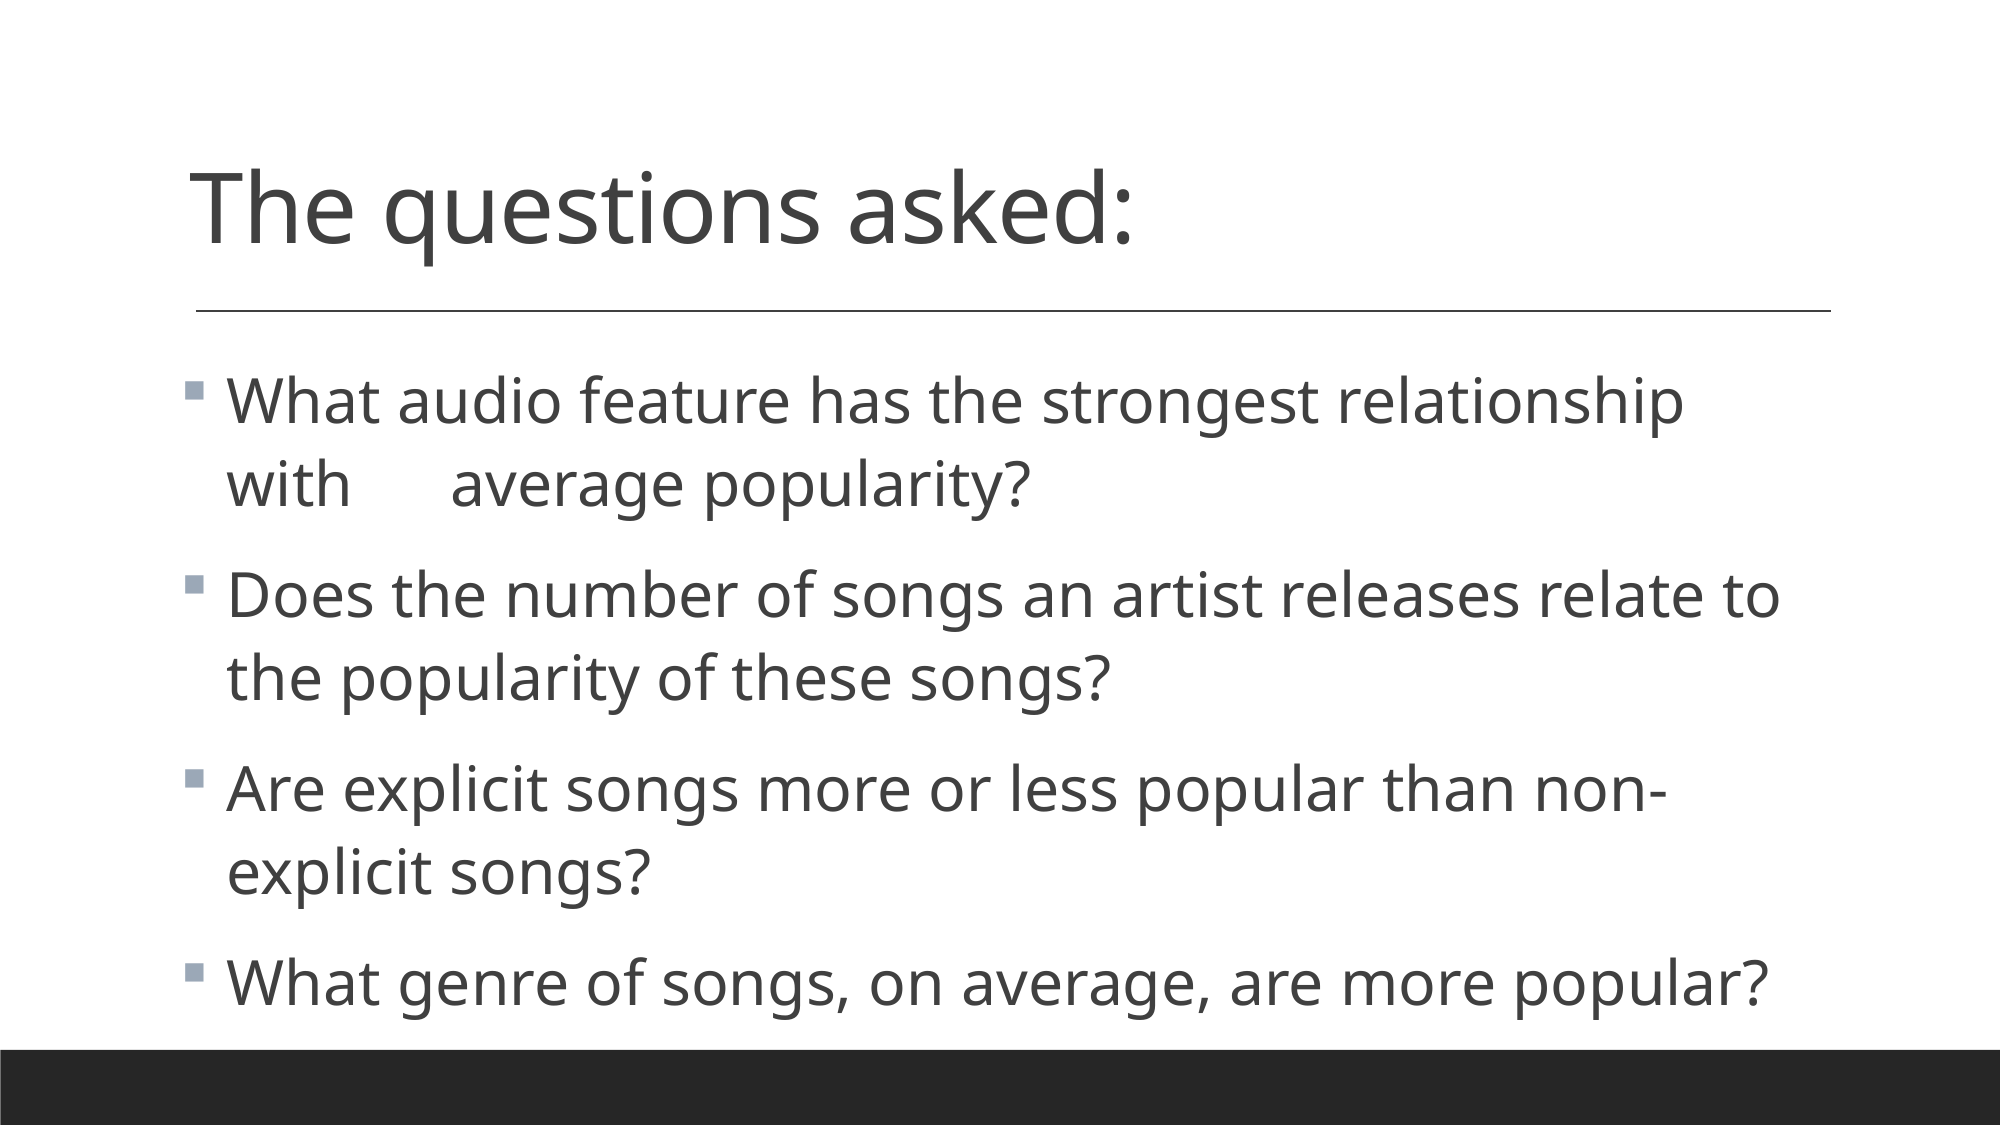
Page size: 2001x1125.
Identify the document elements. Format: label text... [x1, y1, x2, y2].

title The questions asked: [174, 121, 1825, 273]
list What audio feature has the strongest relationship with average popularity? Does the number of songs an artist releases relate to the popularity of these songs? Are explicit songs more or less popular than non-explicit songs? What genre of songs, on average, are more popular? [180, 346, 1830, 1033]
